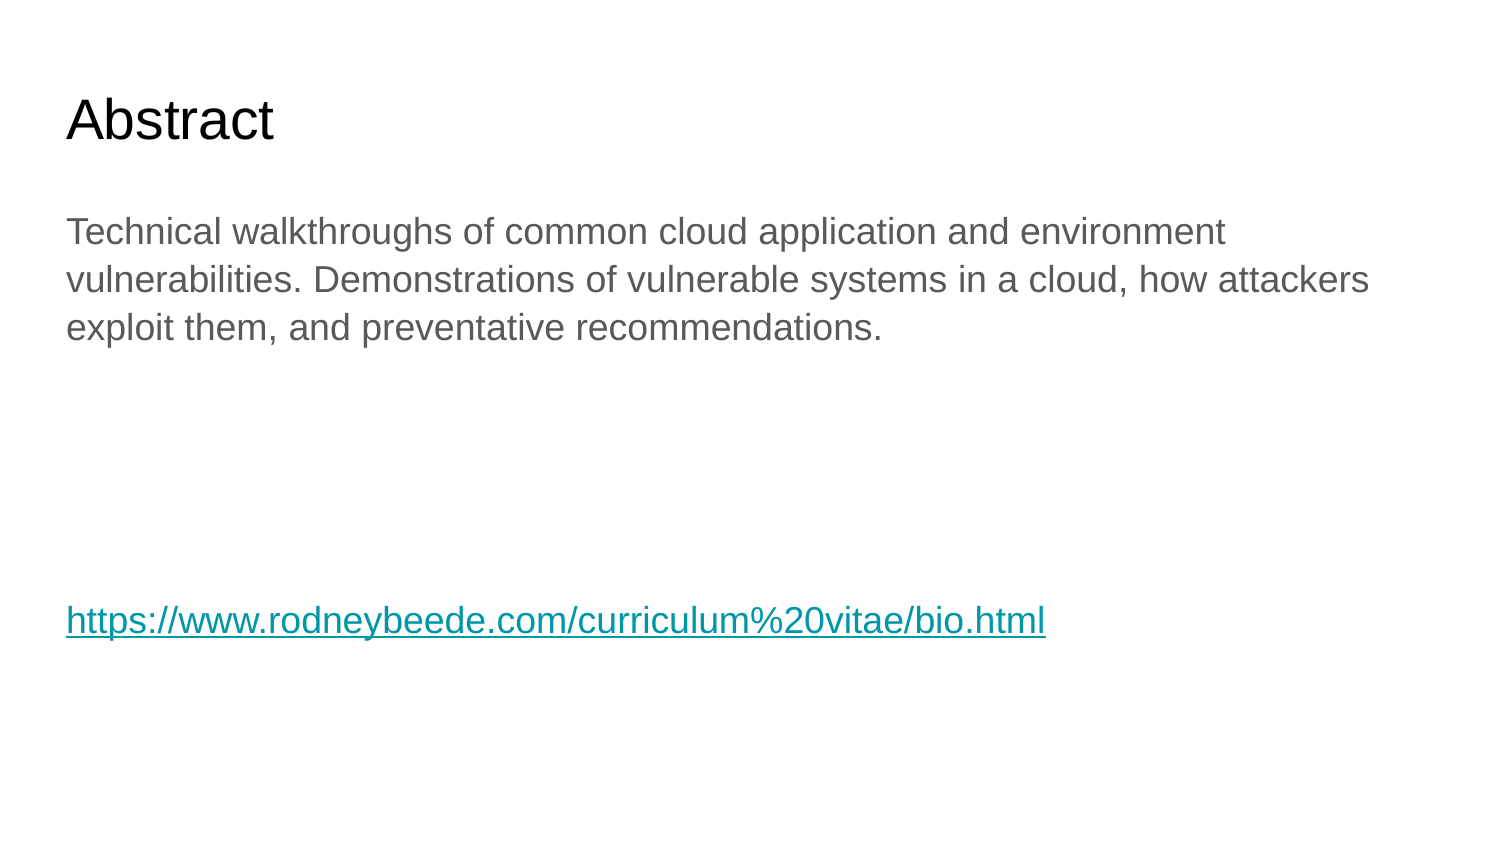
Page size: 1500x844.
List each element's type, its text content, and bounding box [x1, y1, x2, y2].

list Technical walkthroughs of common cloud application and environment vulnerabilities. Demonstrations of vulnerable systems in a cloud, how attackers exploit them, and preventative recommendations. https://www.rodneybeede.com/curriculum%20vitae/bio.html [51, 189, 1449, 750]
title Abstract [51, 72, 1449, 167]
